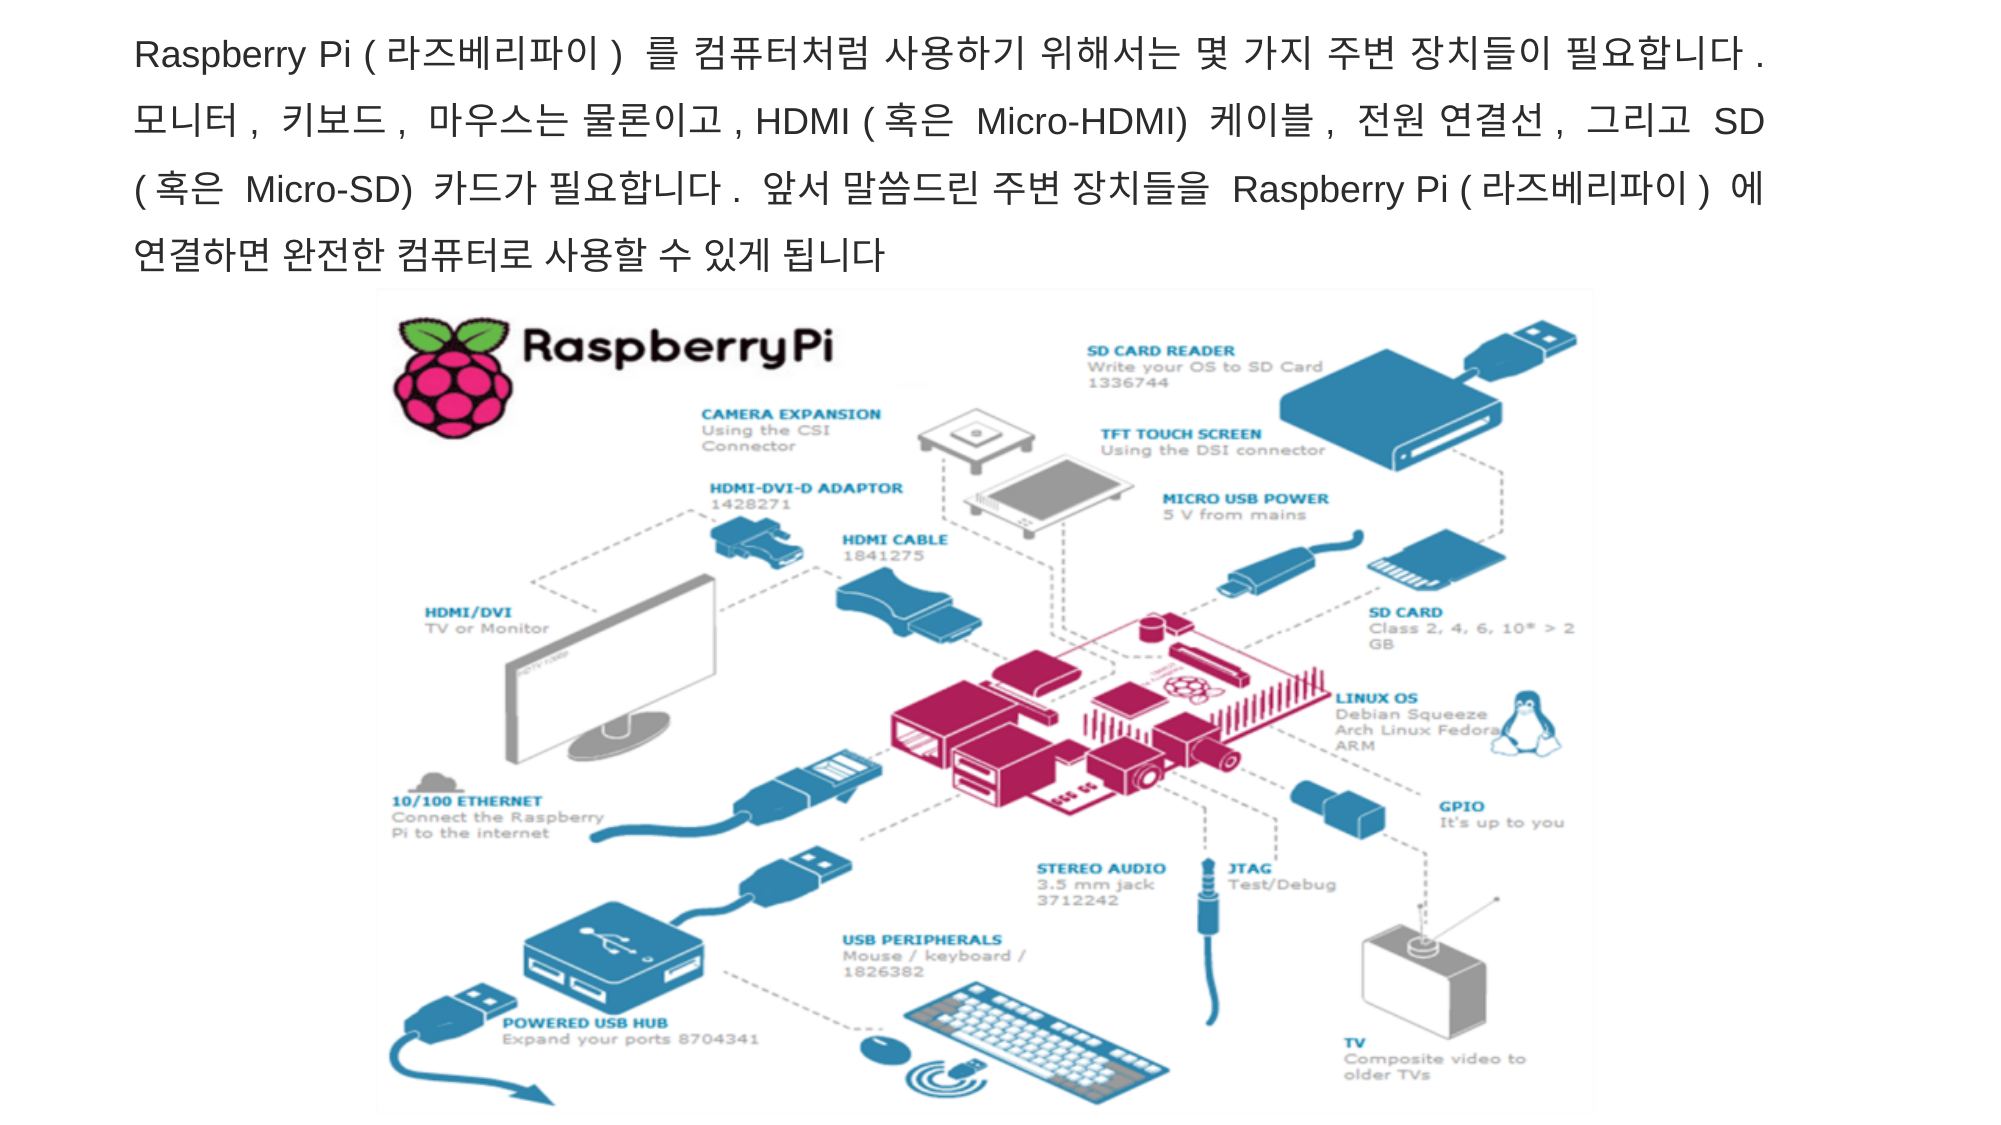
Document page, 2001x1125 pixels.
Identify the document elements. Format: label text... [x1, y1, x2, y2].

text_box Raspberry Pi (라즈베리파이) 를 컴퓨터처럼 사용하기 위해서는 몇 가지 주변 장치들이 필요합니다. 모니터, 키보드, 마우스는 물론이고, HDMI (혹은 Micro-HDMI) 케이블, 전원 연결선, 그리고 SD (혹은 Micro-SD) 카드가 필요합니다. 앞서 말씀드린 주변 장치들을 Raspberry Pi (라즈베리파이) 에 연결하면 완전한 컴퓨터로 사용할 수 있게 됩니다 [119, 0, 1780, 285]
picture [376, 288, 1595, 1115]
